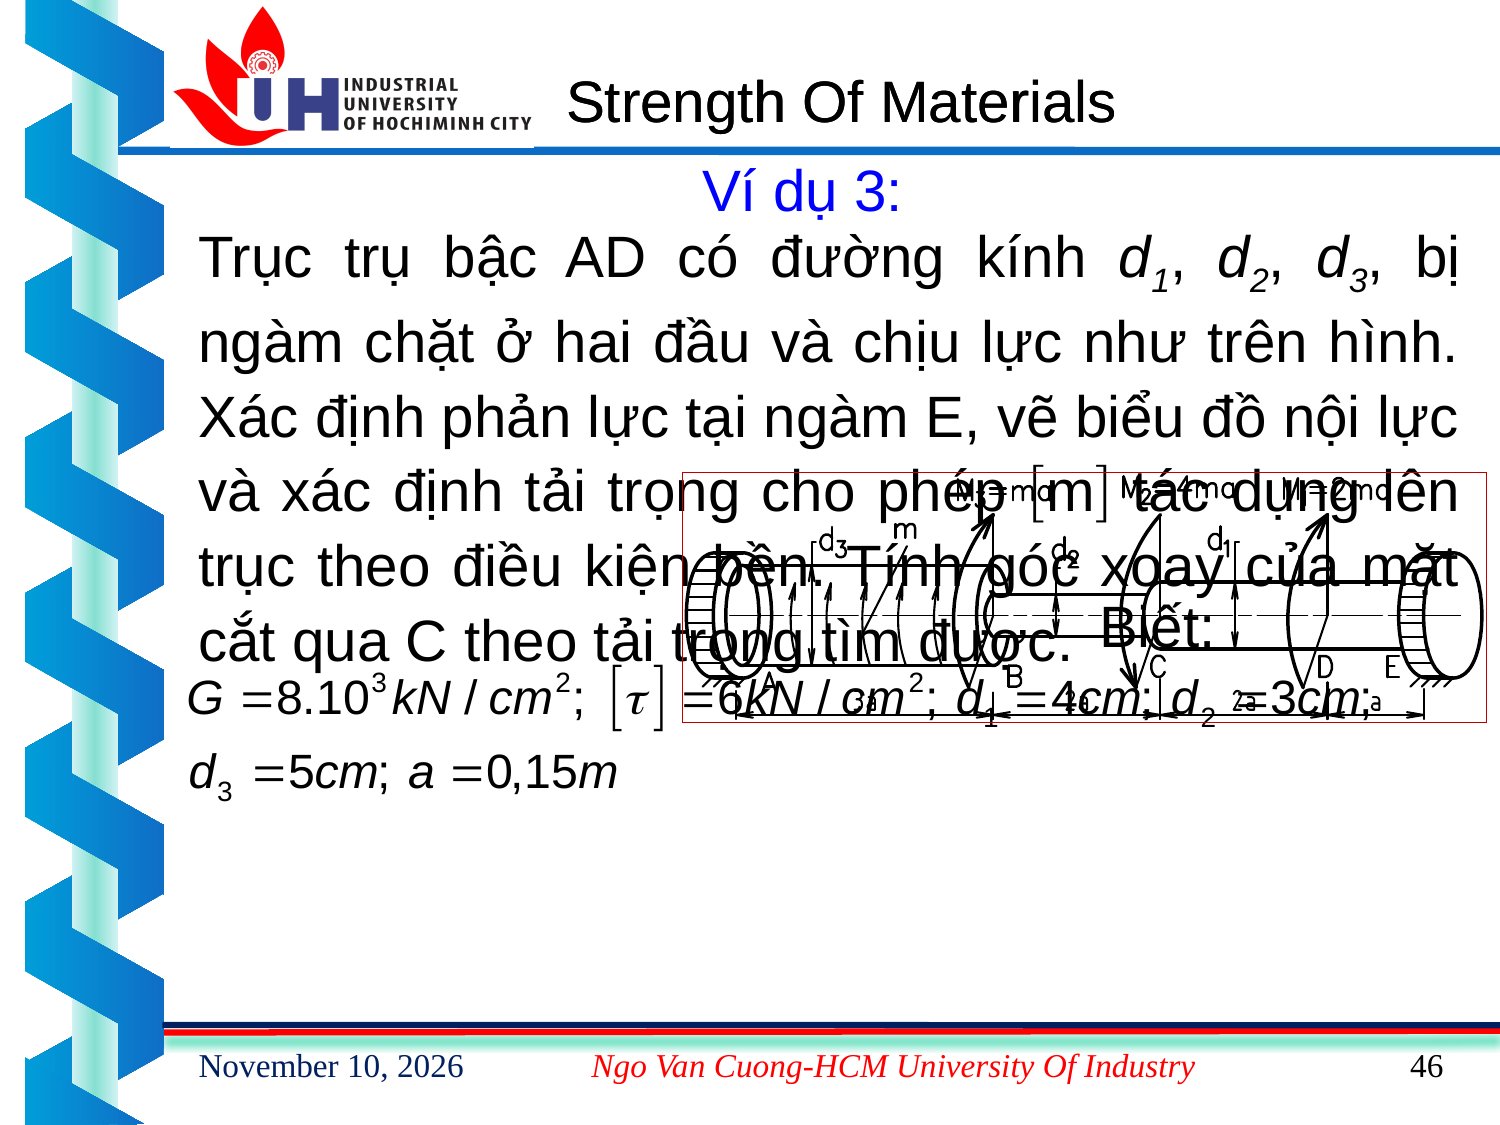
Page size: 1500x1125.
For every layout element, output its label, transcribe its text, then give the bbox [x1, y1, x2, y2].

picture [170, 3, 534, 148]
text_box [183, 663, 1403, 812]
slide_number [183, 1036, 497, 1112]
text_box Ví dụ 3: [687, 145, 942, 206]
slide_number 46 [1276, 1036, 1459, 1112]
text_box Trục trụ bậc AD có đường kính d1, d2, d3, bị ngàm chặt ở hai đầu và chịu lực như trên hình. Xác định phản lực tại ngàm E, vẽ biểu đồ nội lực và xác định tải trọng cho phép m tác dụng lên trục theo điều kiện bền. Tính góc xoay của mặt cắt qua C theo tải trọng tìm được. [183, 206, 1476, 662]
footer Ngo Van Cuong-HCM University Of Industry [512, 1036, 1276, 1112]
picture [682, 472, 1487, 723]
title Strength Of Materials [551, 56, 1376, 143]
